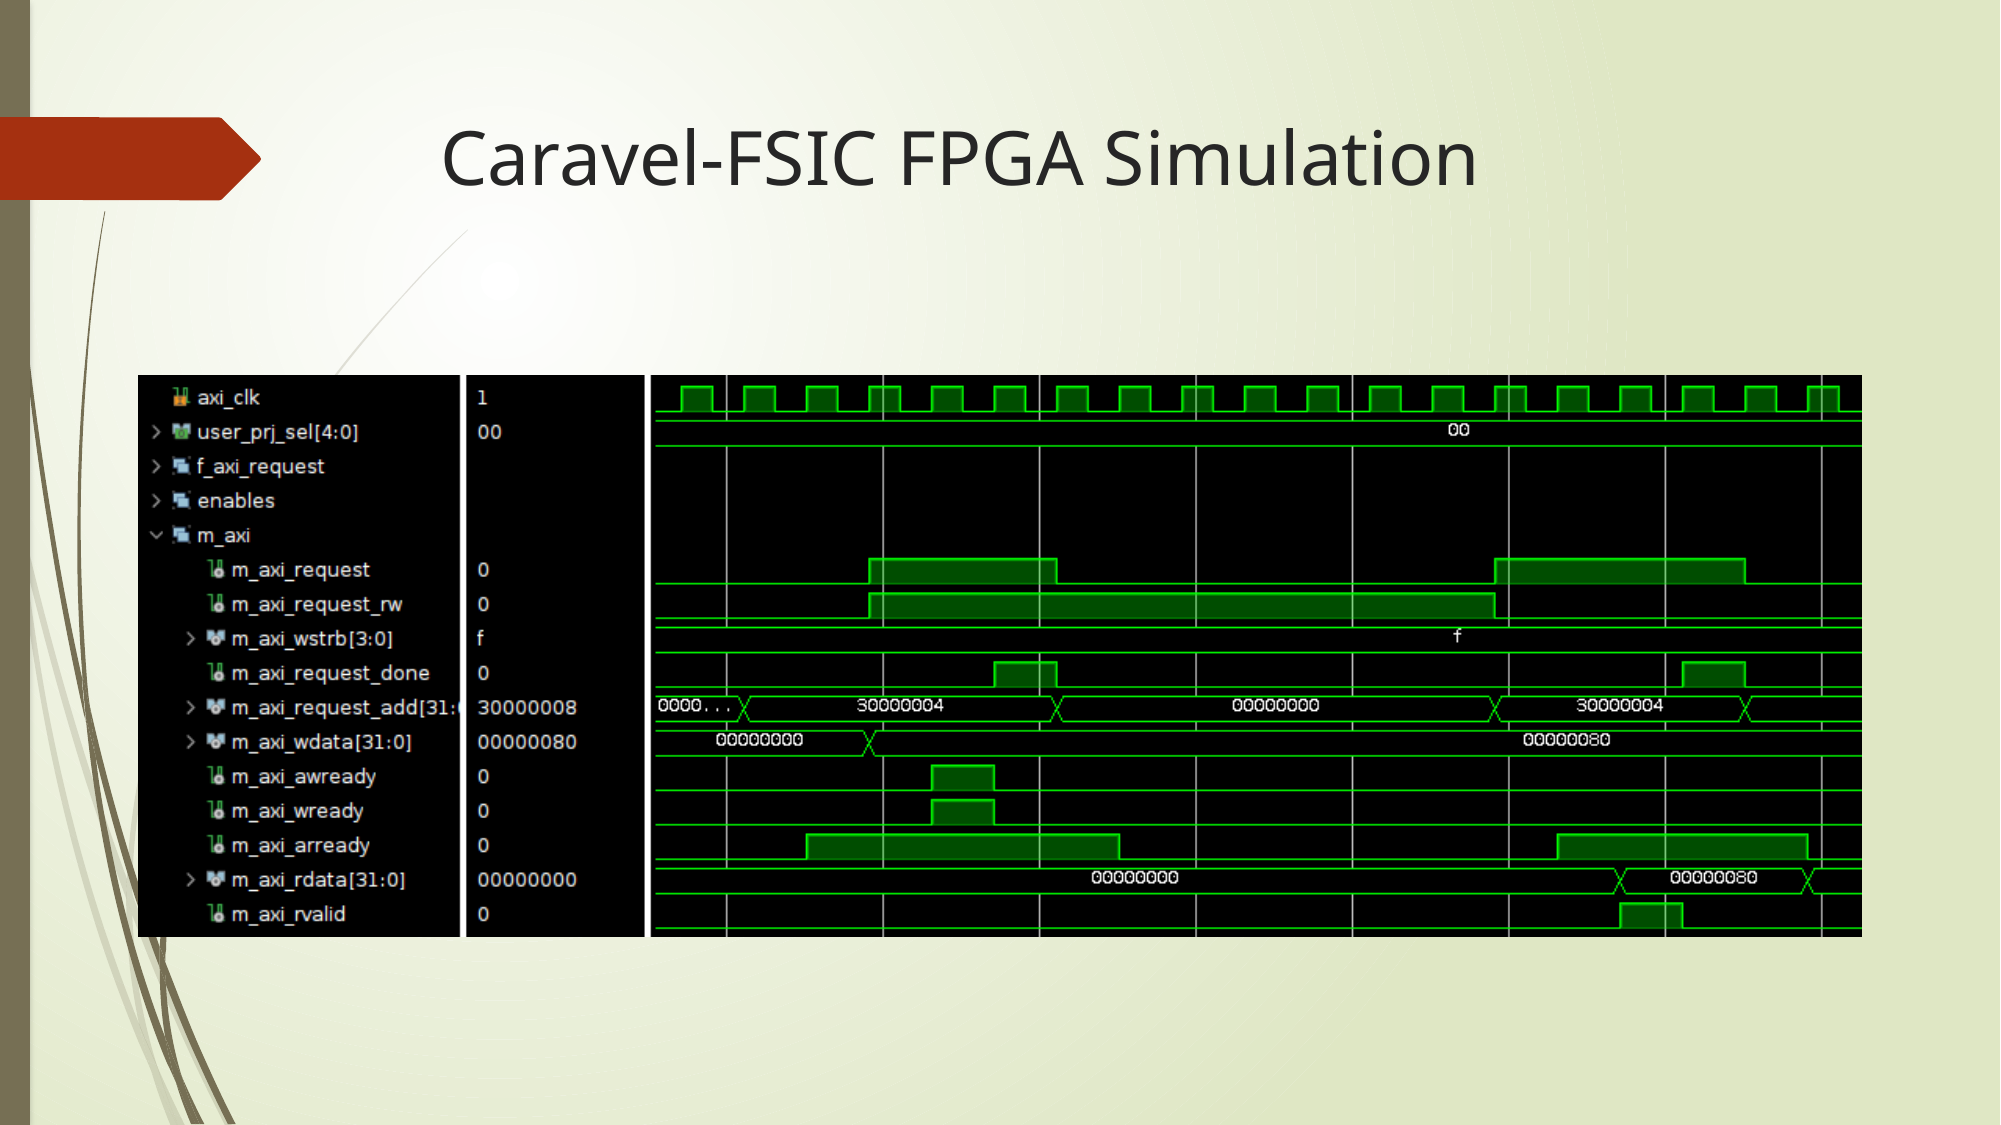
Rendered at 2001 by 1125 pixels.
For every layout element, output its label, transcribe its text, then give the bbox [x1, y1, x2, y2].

title Caravel-FSIC FPGA Simulation [425, 102, 1888, 313]
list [138, 375, 1862, 938]
